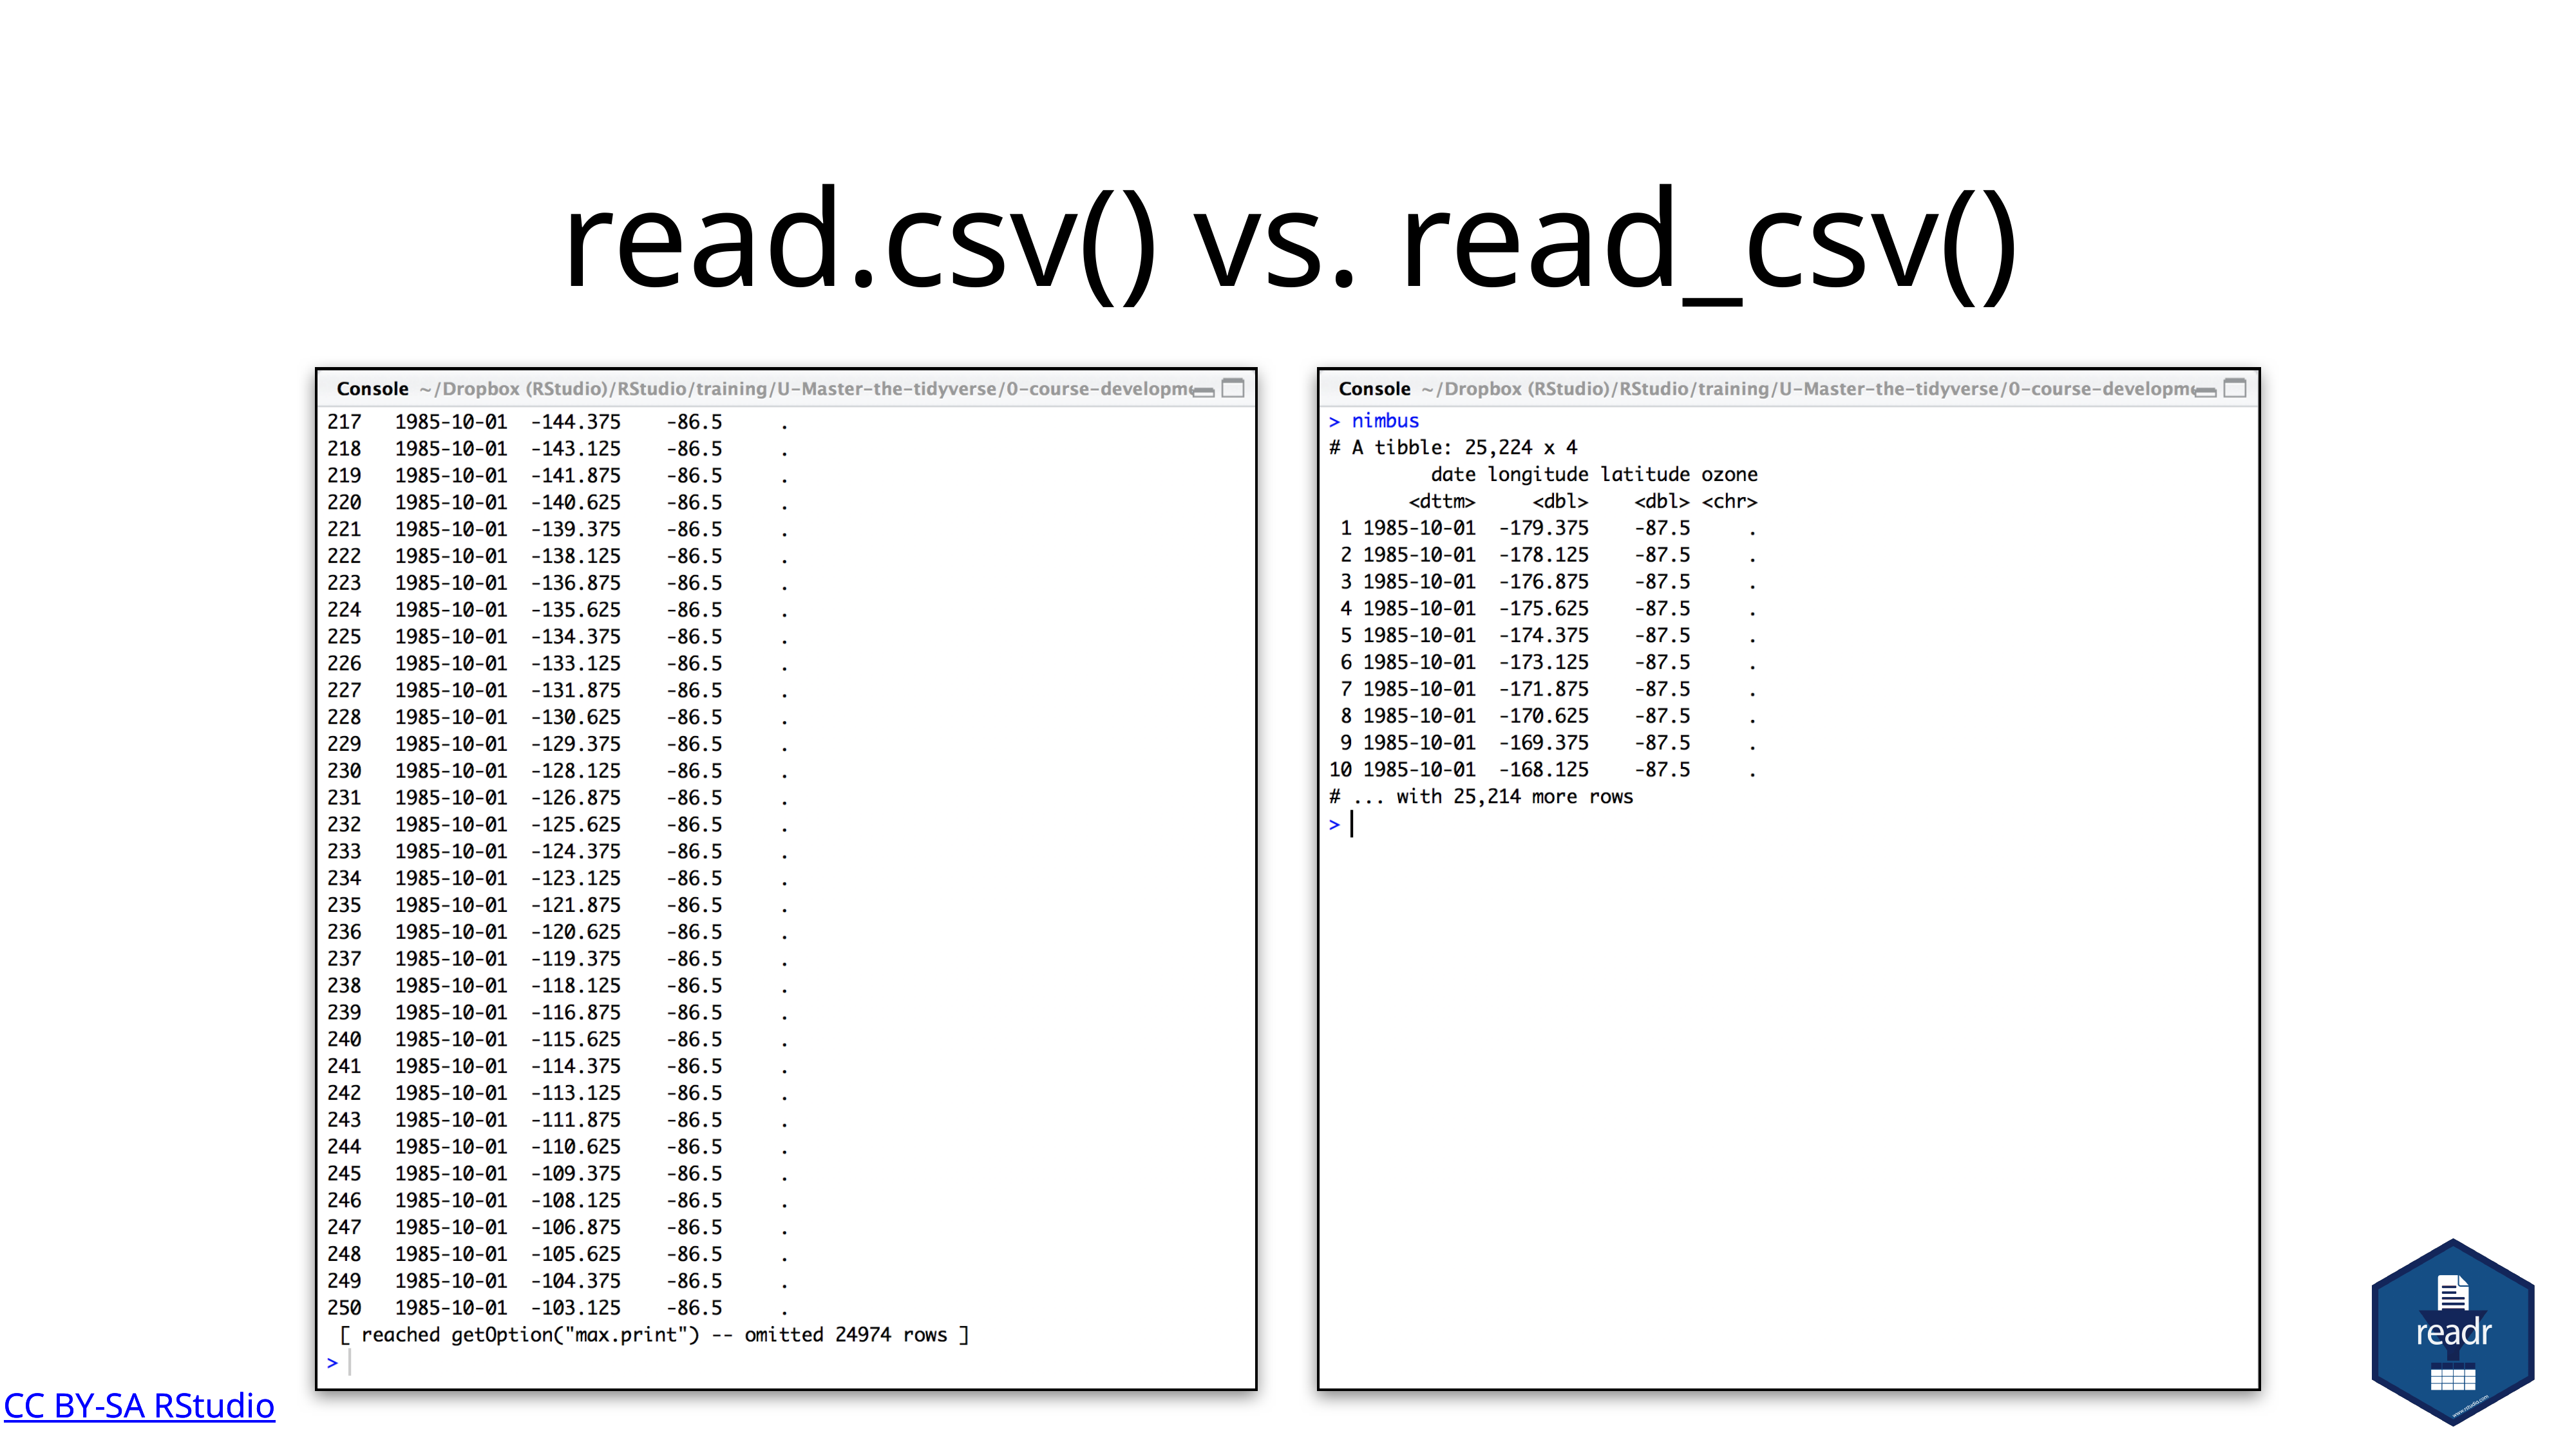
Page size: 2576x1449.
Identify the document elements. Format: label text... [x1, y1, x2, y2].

picture [2371, 1238, 2535, 1427]
picture [317, 370, 1256, 1388]
text_box CC BY-SA RStudio [0, 1376, 283, 1437]
text_box read.csv() vs. read_csv() [425, 106, 2155, 360]
picture [1319, 370, 2259, 1388]
